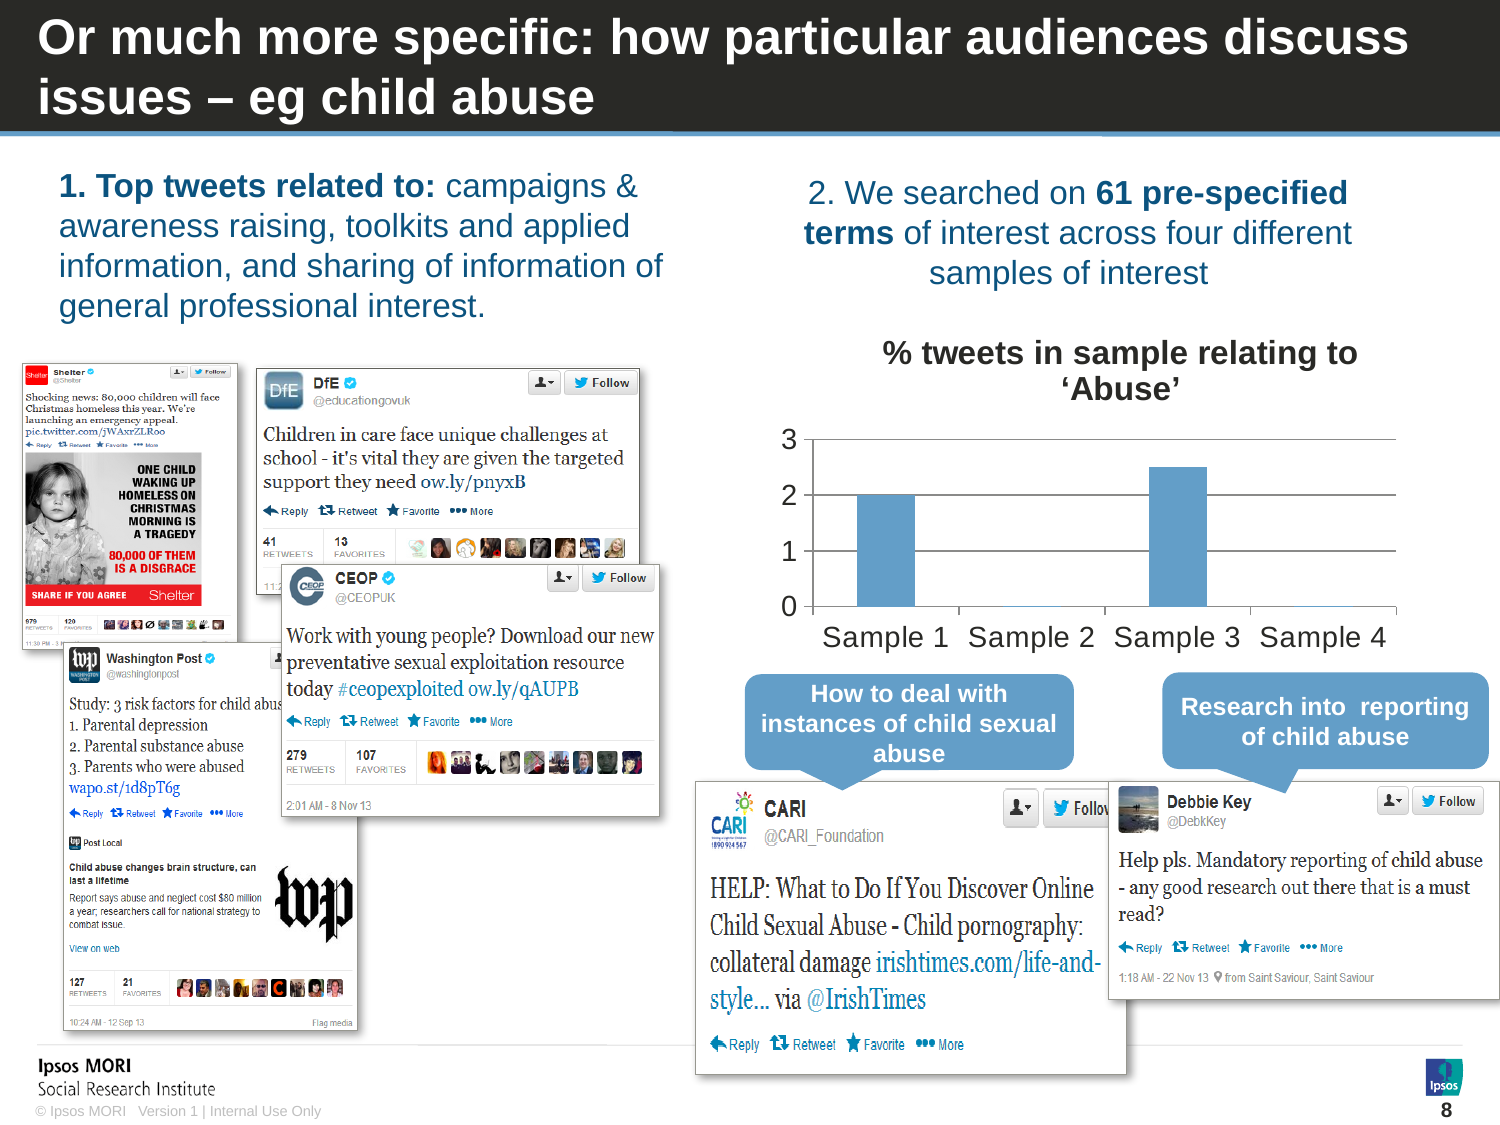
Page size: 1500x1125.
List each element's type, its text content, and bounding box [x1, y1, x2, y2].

picture [695, 780, 1500, 1075]
text_box How to deal with instances of child sexual abuse [744, 674, 1074, 779]
text_box Research into reporting of child abuse [1162, 672, 1489, 779]
chart [768, 308, 1410, 662]
title Or much more specific: how particular audiences discuss issues – eg child abuse [36, 0, 1471, 130]
text_box 2. We searched on 61 pre-specified terms of interest across four different samples of interest [781, 164, 1375, 299]
picture [37, 1058, 215, 1096]
picture [22, 363, 660, 1031]
text_box 1. Top tweets related to: campaigns & awareness raising, toolkits and applied information, and sharing of information of general professional interest. [44, 157, 698, 332]
